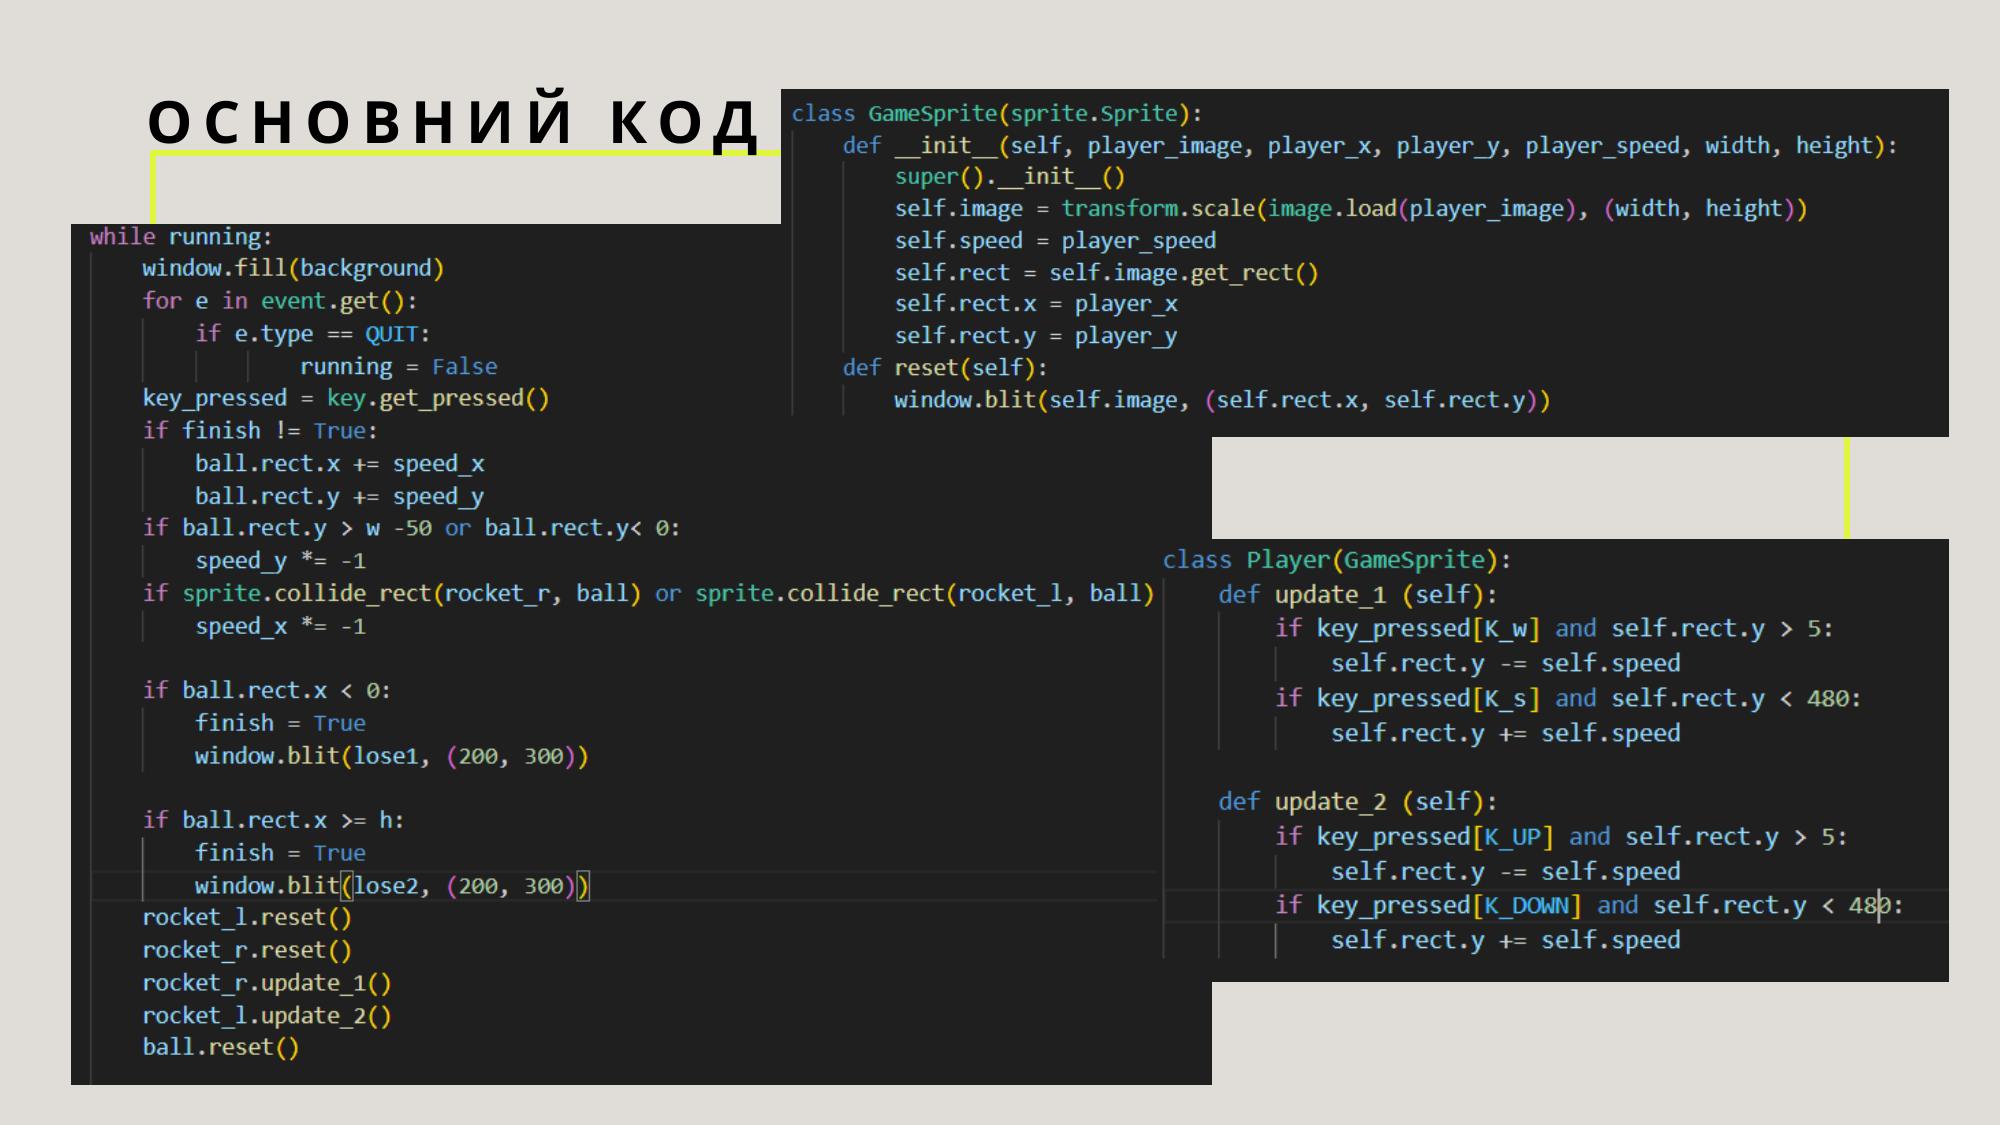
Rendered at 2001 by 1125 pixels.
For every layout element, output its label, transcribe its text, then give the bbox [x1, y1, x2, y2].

title Основний код [131, 0, 1605, 163]
picture [71, 89, 1949, 1085]
